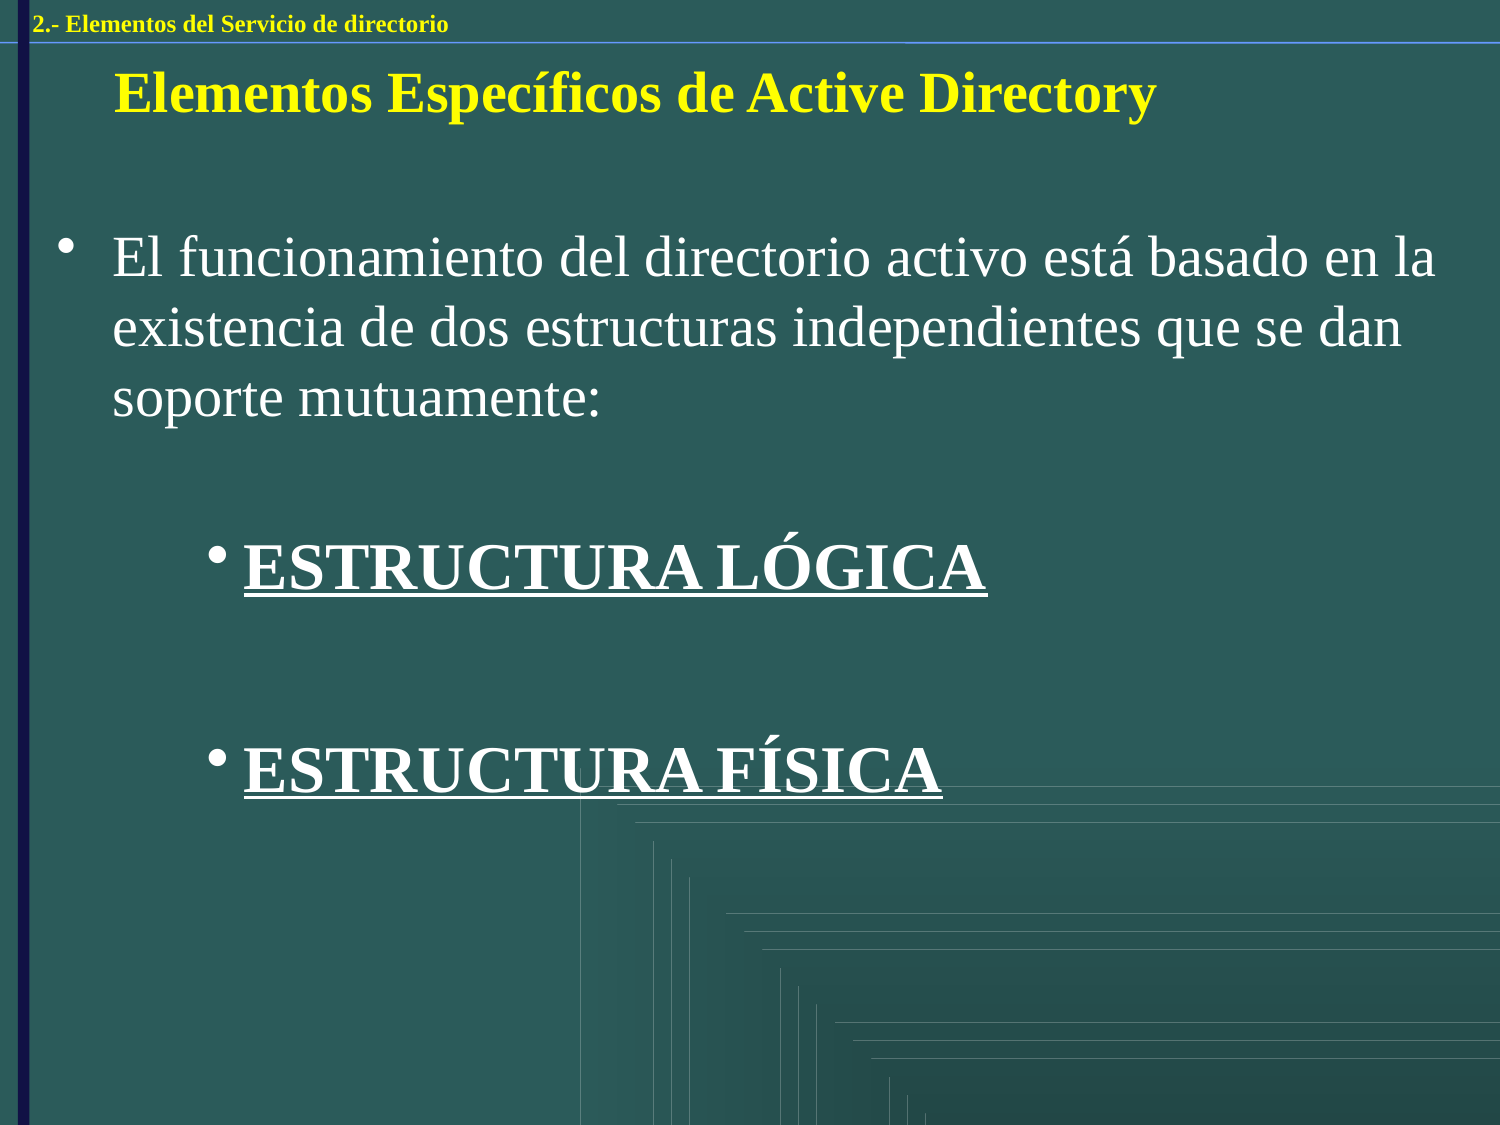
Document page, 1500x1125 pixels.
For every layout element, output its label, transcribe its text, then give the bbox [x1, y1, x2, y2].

text_box 2.- Elementos del Servicio de directorio [17, 0, 1329, 45]
list Elementos Específicos de Active Directory El funcionamiento del directorio activo está basado en la existencia de dos estructuras independientes que se dan soporte mutuamente: ESTRUCTURA LÓGICA ESTRUCTURA FÍSICA [40, 46, 1471, 1125]
